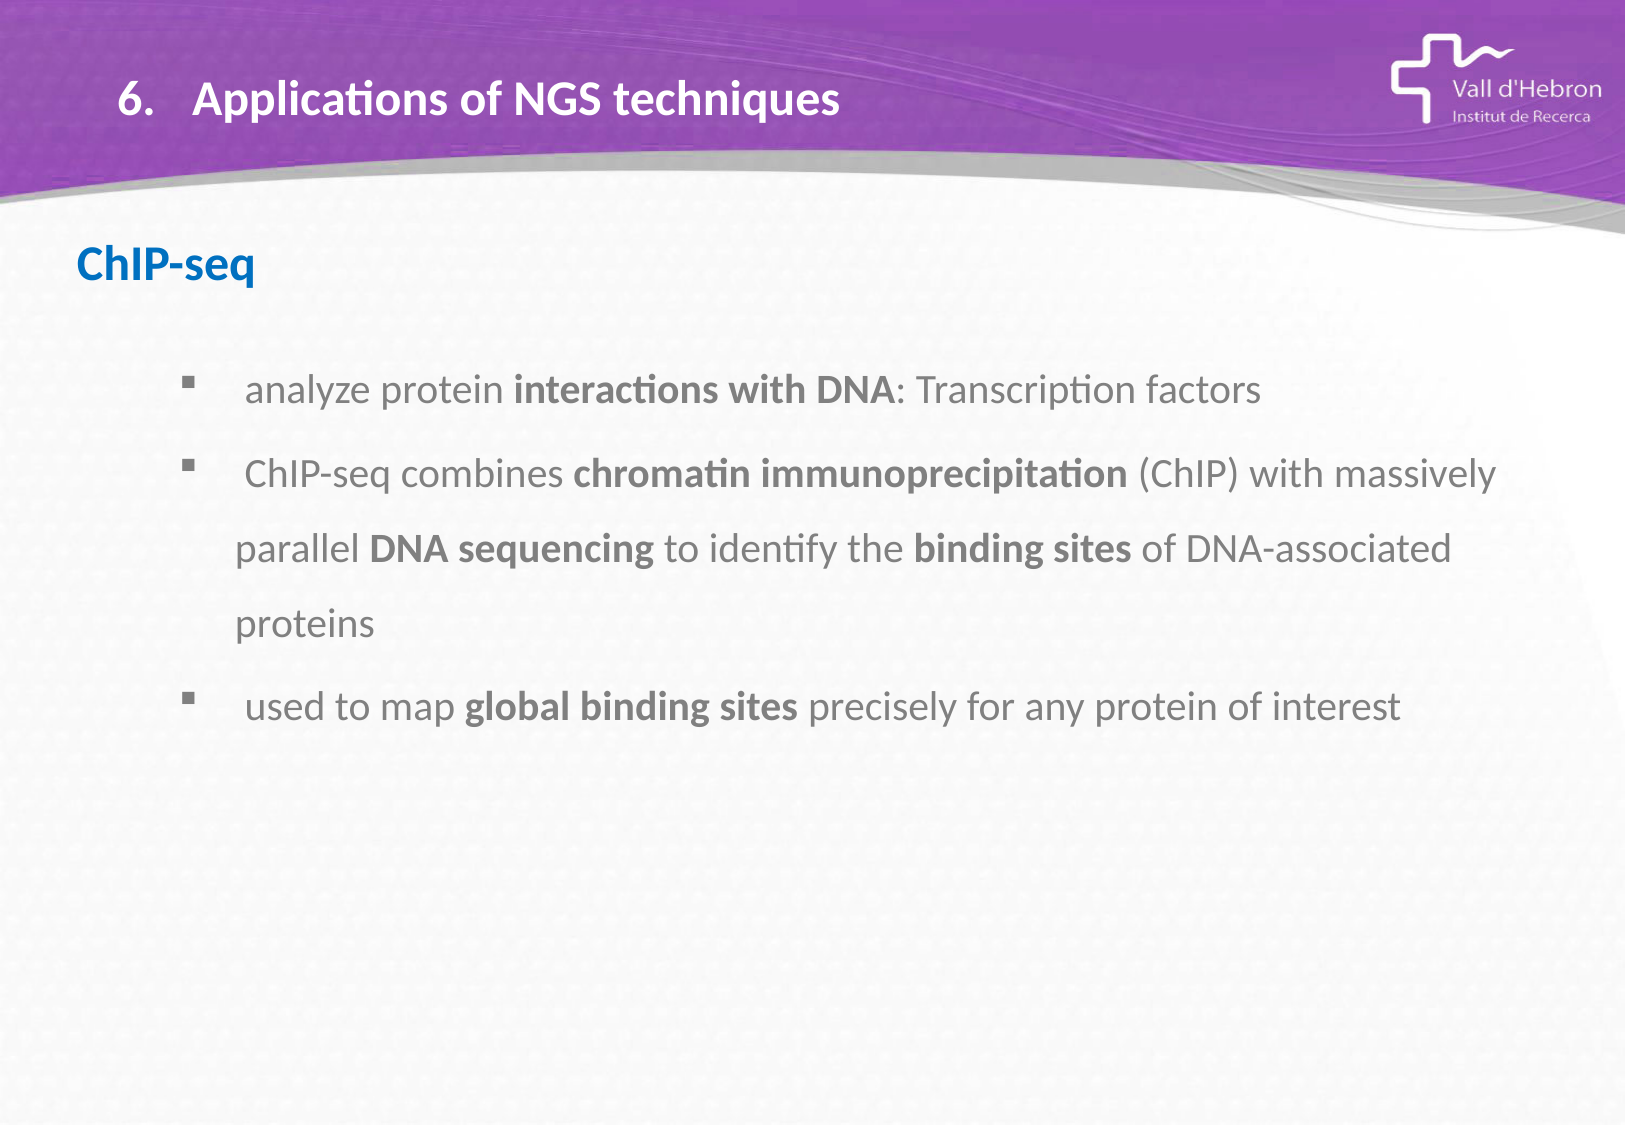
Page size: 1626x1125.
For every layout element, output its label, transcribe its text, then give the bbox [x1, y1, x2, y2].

picture [0, 0, 1625, 1125]
text_box Applications of NGS techniques [102, 28, 856, 133]
list analyze protein interactions with DNA: Transcription factors ChIP-seq combines chromatin immunoprecipitation (ChIP) with massively parallel DNA sequencing to identify the binding sites of DNA-associated proteins used to map global binding sites precisely for any protein of interest [89, 329, 1523, 1047]
list ChIP-seq [62, 223, 1498, 293]
